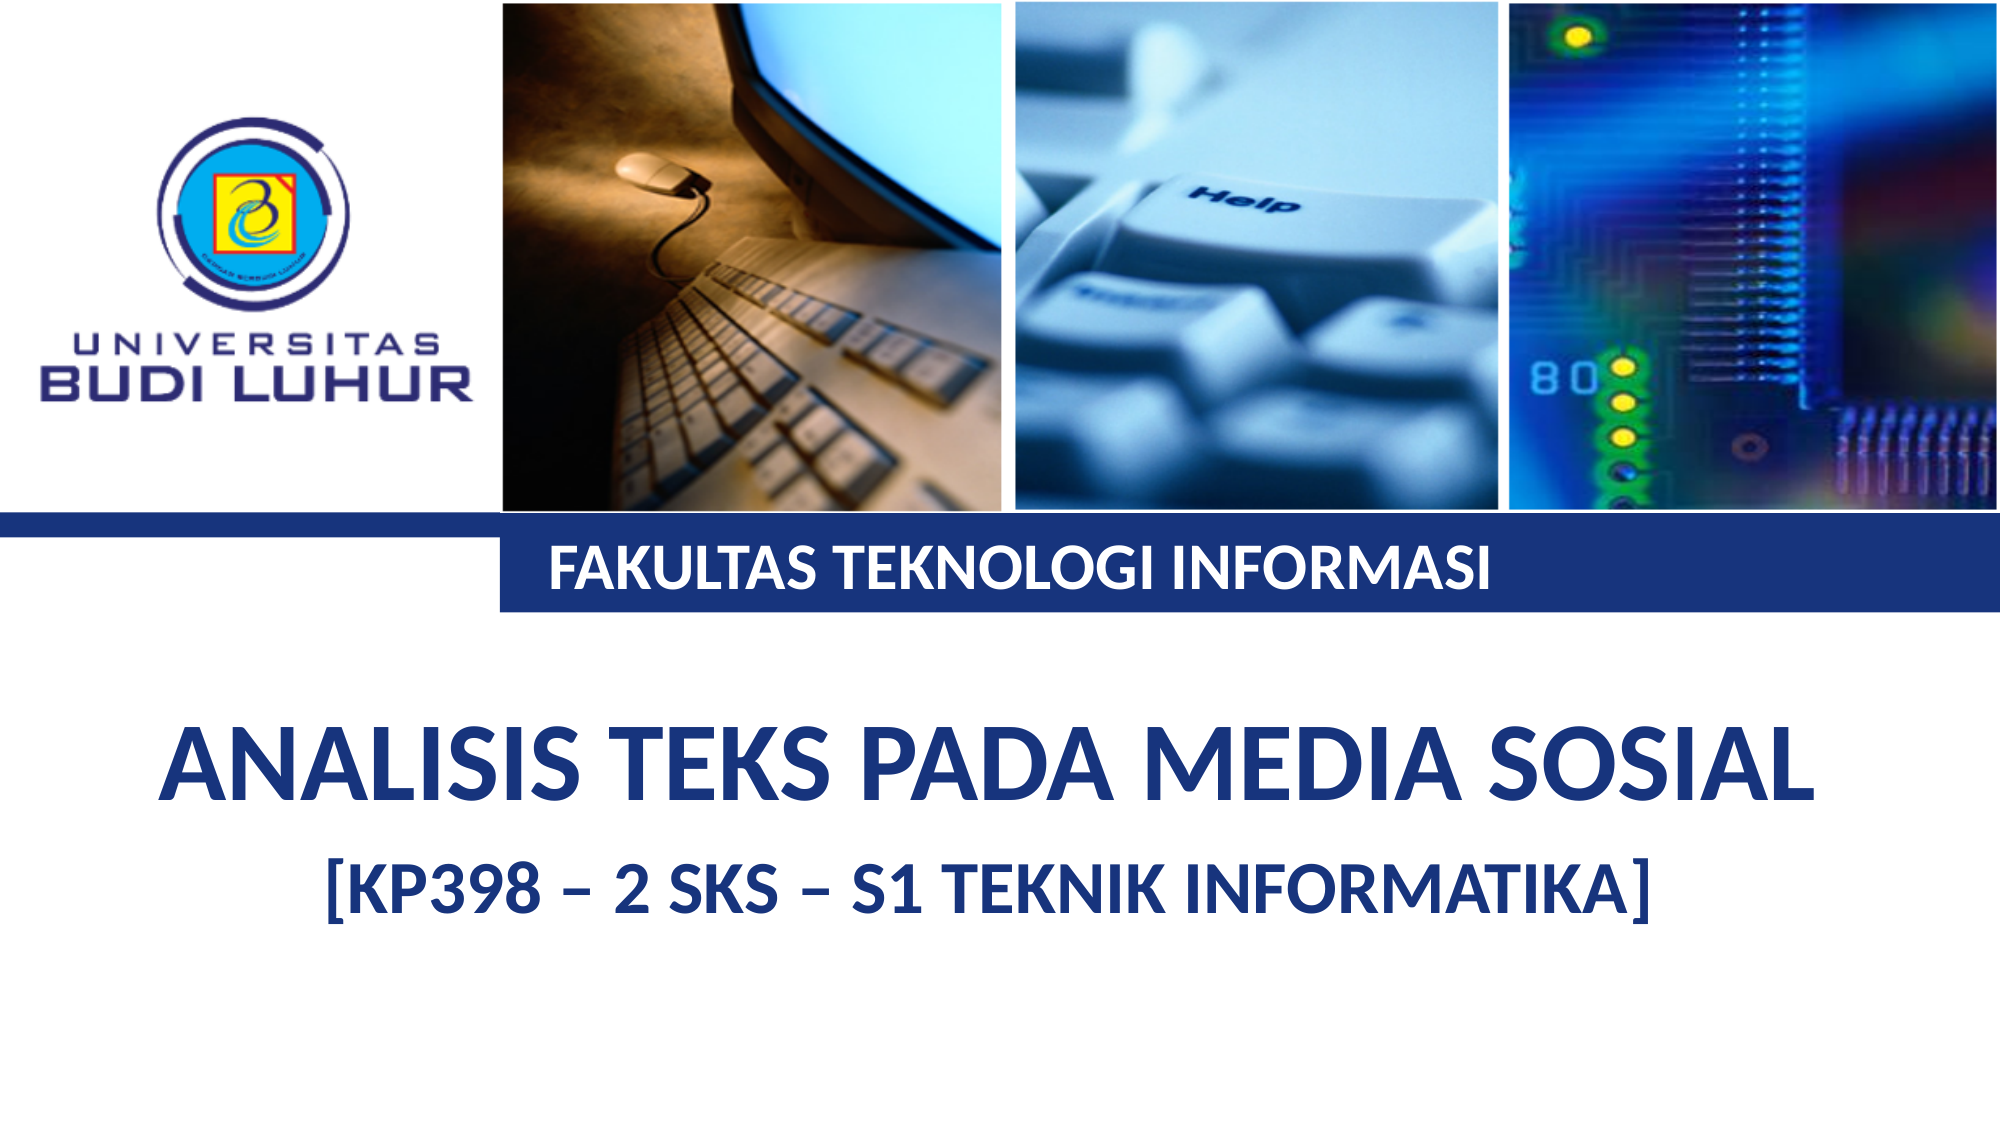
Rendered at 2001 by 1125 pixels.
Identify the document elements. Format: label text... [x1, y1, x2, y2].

subtitle ANALISIS TEKS PADA MEDIA SOSIAL [KP398 – 2 SKS – S1 TEKNIK INFORMATIKA] [90, 680, 1887, 929]
title FAKULTAS TEKNOLOGI INFORMASI [533, 499, 1983, 626]
picture [500, 0, 2000, 513]
picture [31, 113, 486, 413]
picture [1669, 478, 1673, 488]
